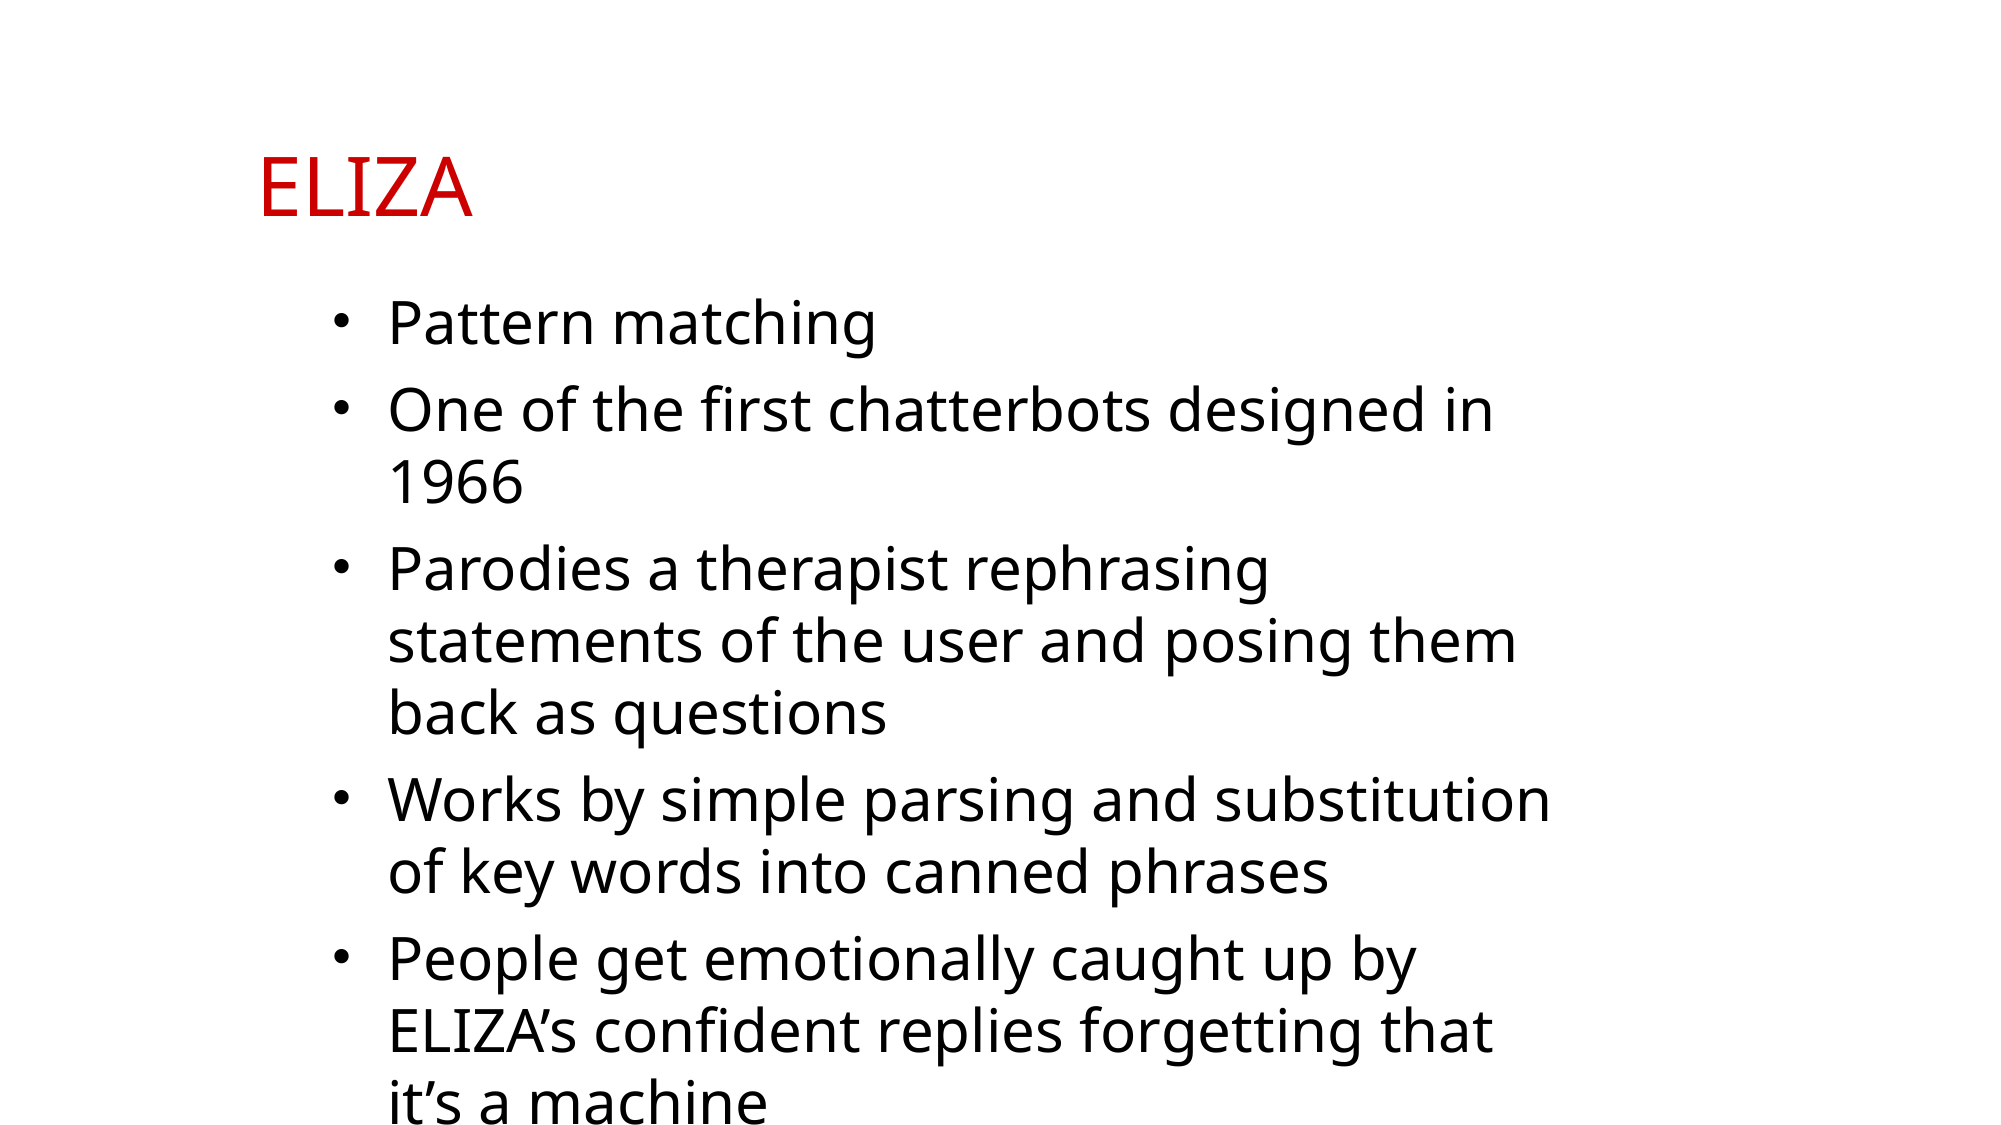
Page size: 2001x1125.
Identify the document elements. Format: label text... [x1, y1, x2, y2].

text_box ELIZA [241, 89, 1517, 277]
text_box Pattern matching One of the first chatterbots designed in 1966 Parodies a therapist rephrasing statements of the user and posing them back as questions Works by simple parsing and substitution of key words into canned phrases People get emotionally caught up by ELIZA’s confident replies forgetting that it’s a machine [316, 277, 1592, 1055]
